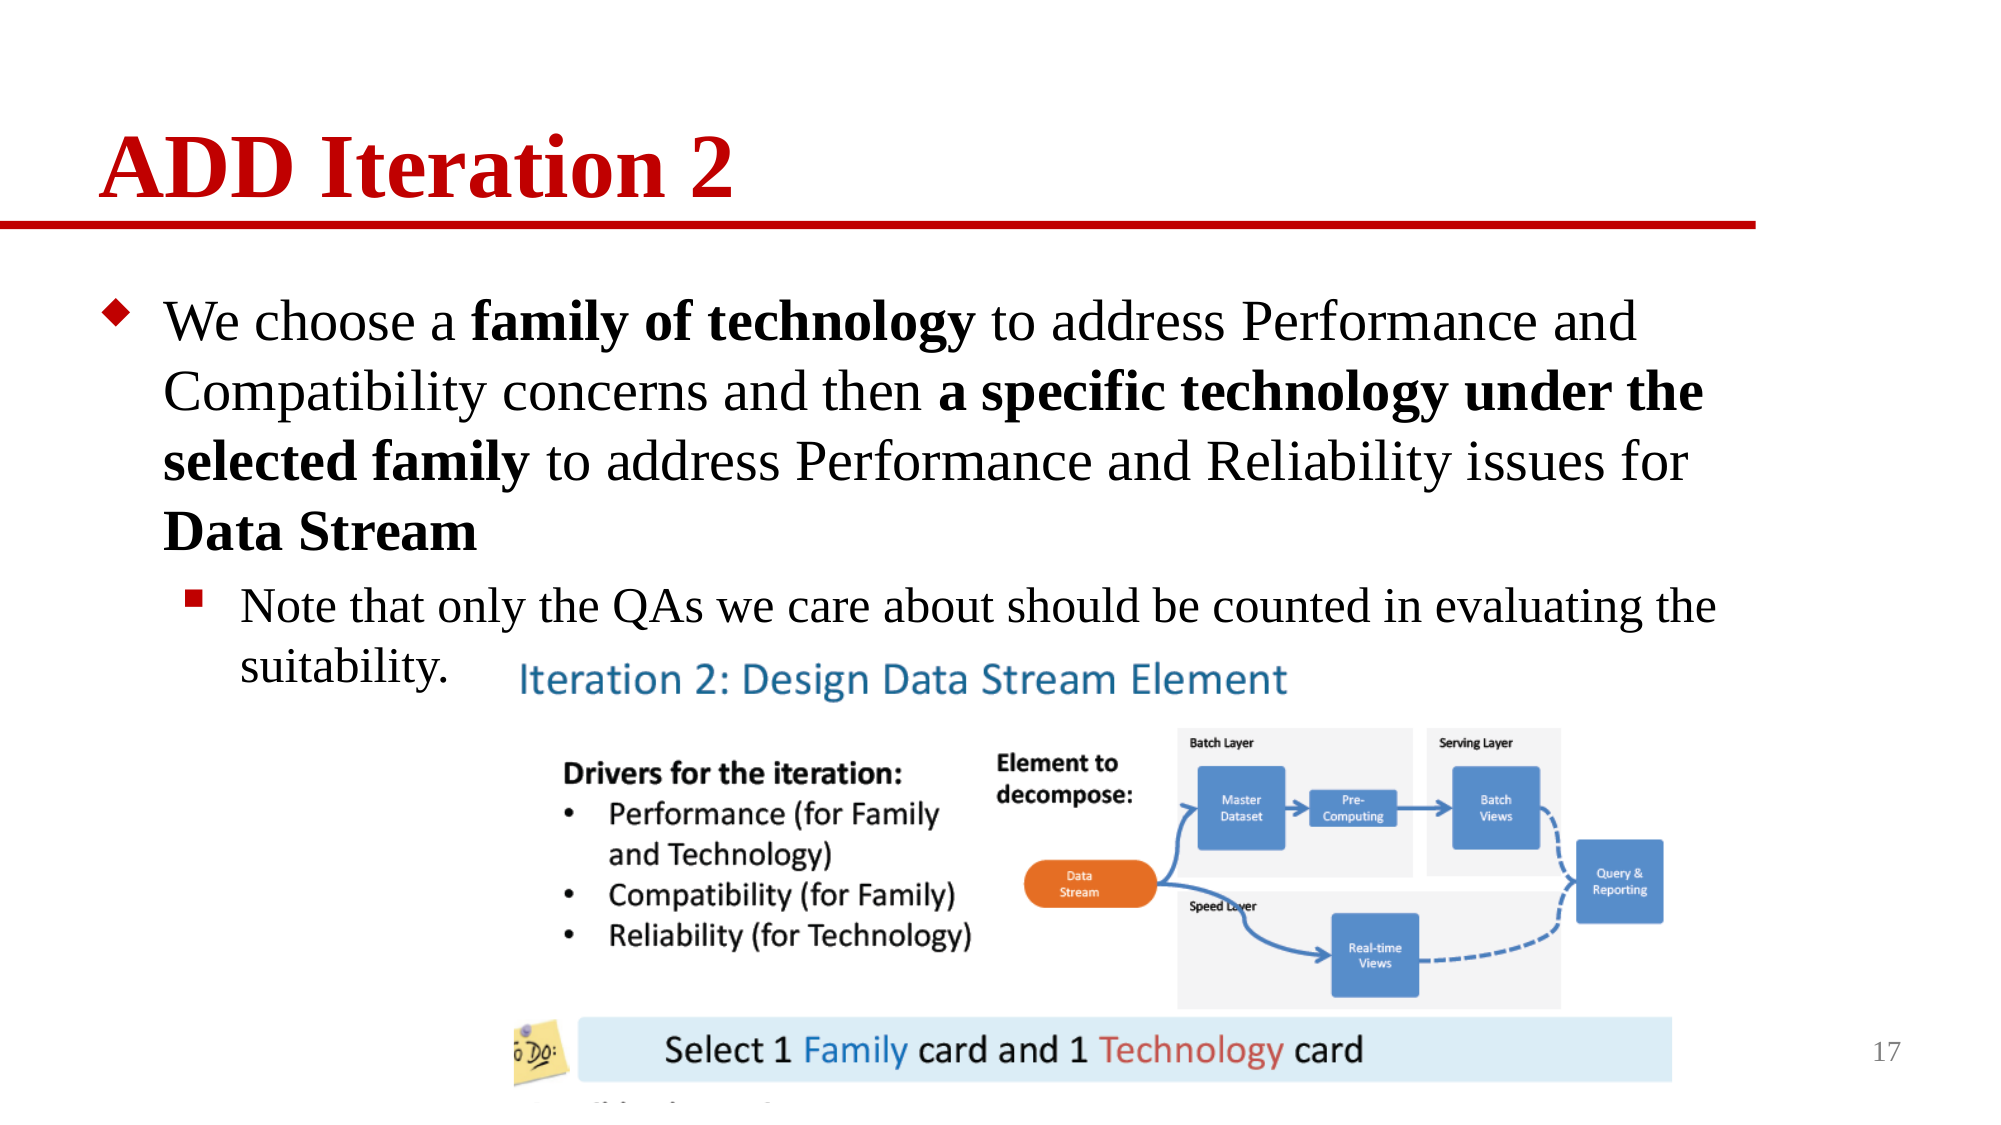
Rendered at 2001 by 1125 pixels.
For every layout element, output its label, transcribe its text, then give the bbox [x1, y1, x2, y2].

slide_number 17 [1677, 1012, 1917, 1088]
title ADD Iteration 2 [83, 43, 1909, 225]
picture [513, 656, 1673, 1103]
list We choose a family of technology to address Performance and Compatibility concerns and then a specific technology under the selected family to address Performance and Reliability issues for Data Stream Note that only the QAs we care about should be counted in evaluating the suitability. [83, 275, 1800, 1088]
